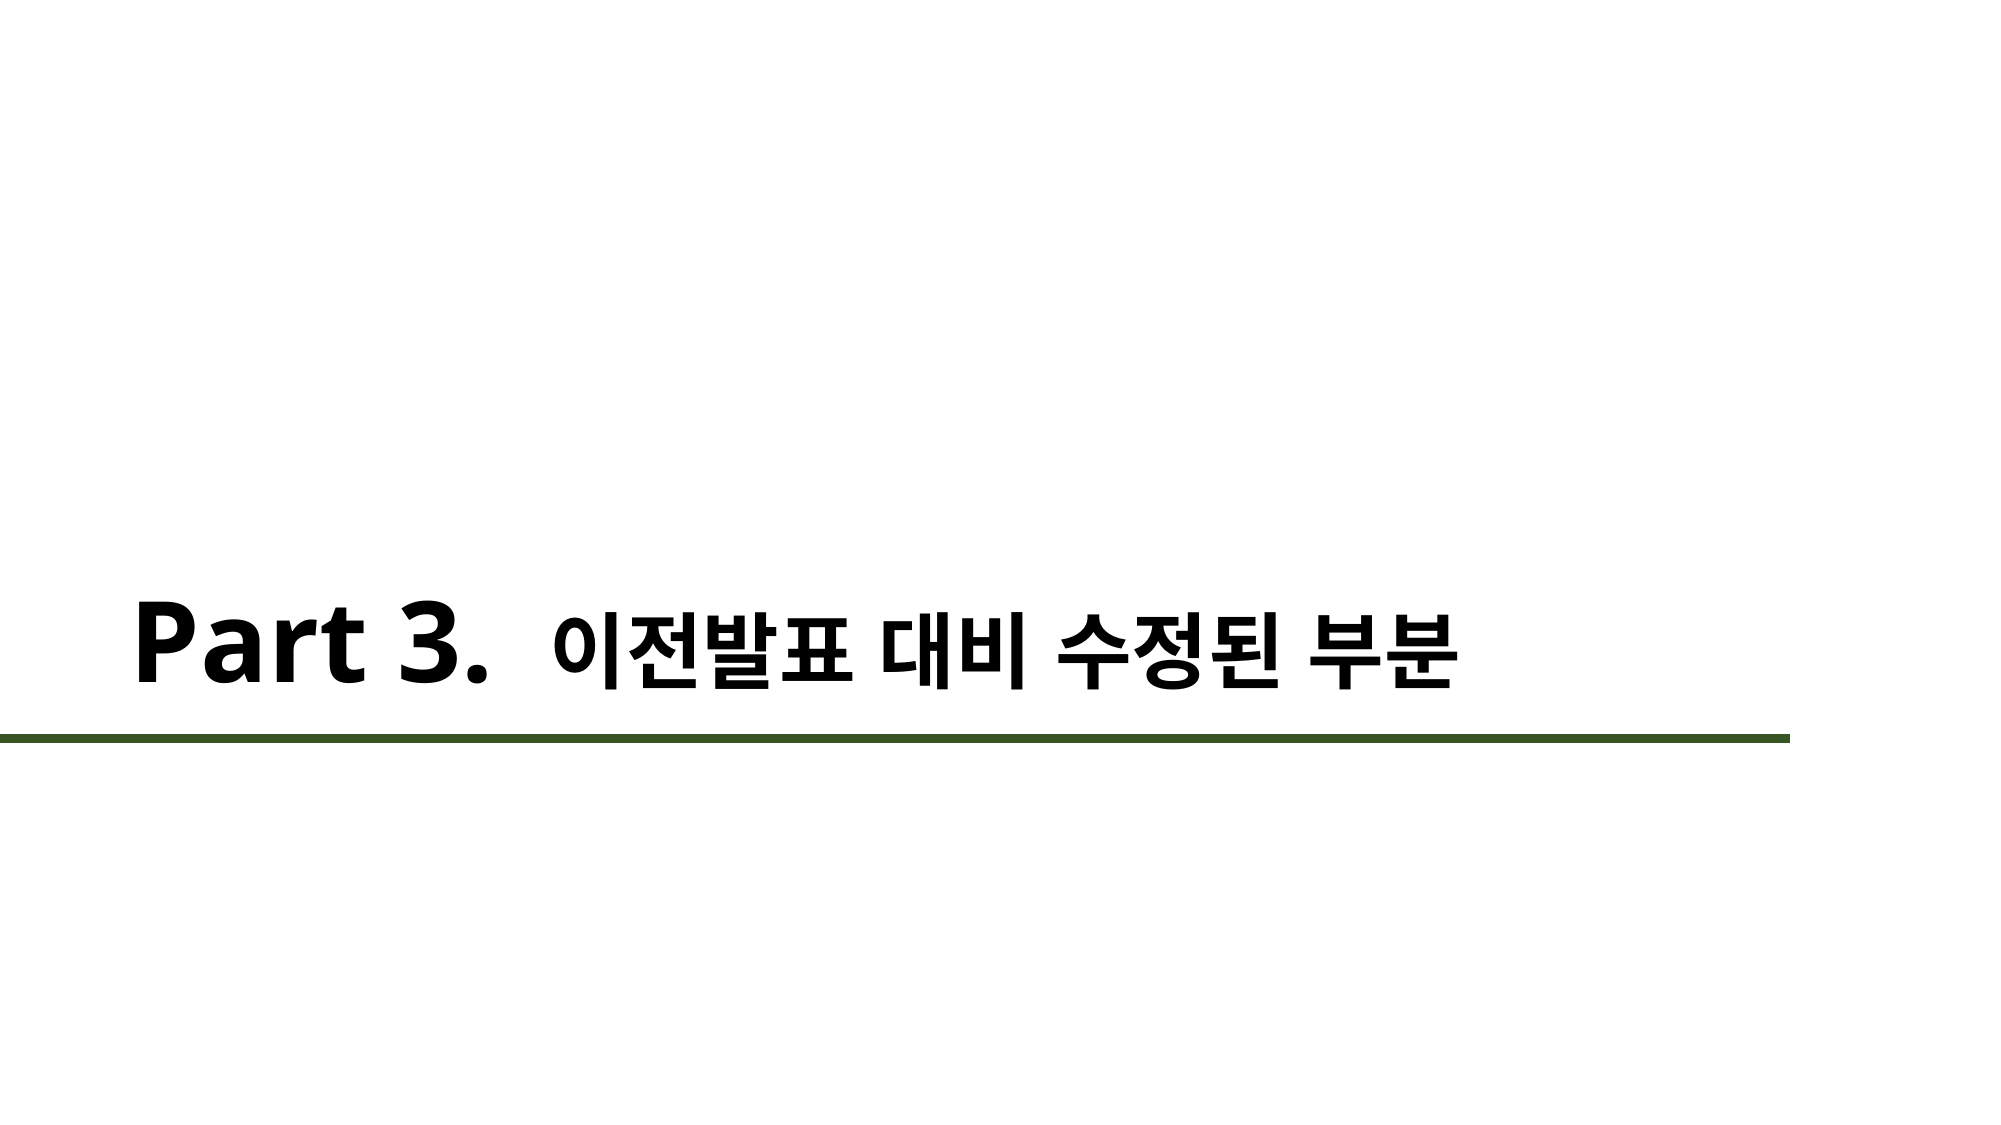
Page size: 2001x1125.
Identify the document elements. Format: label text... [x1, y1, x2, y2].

title Part 3. 이전발표 대비 수정된 부분 [17, 322, 1574, 714]
